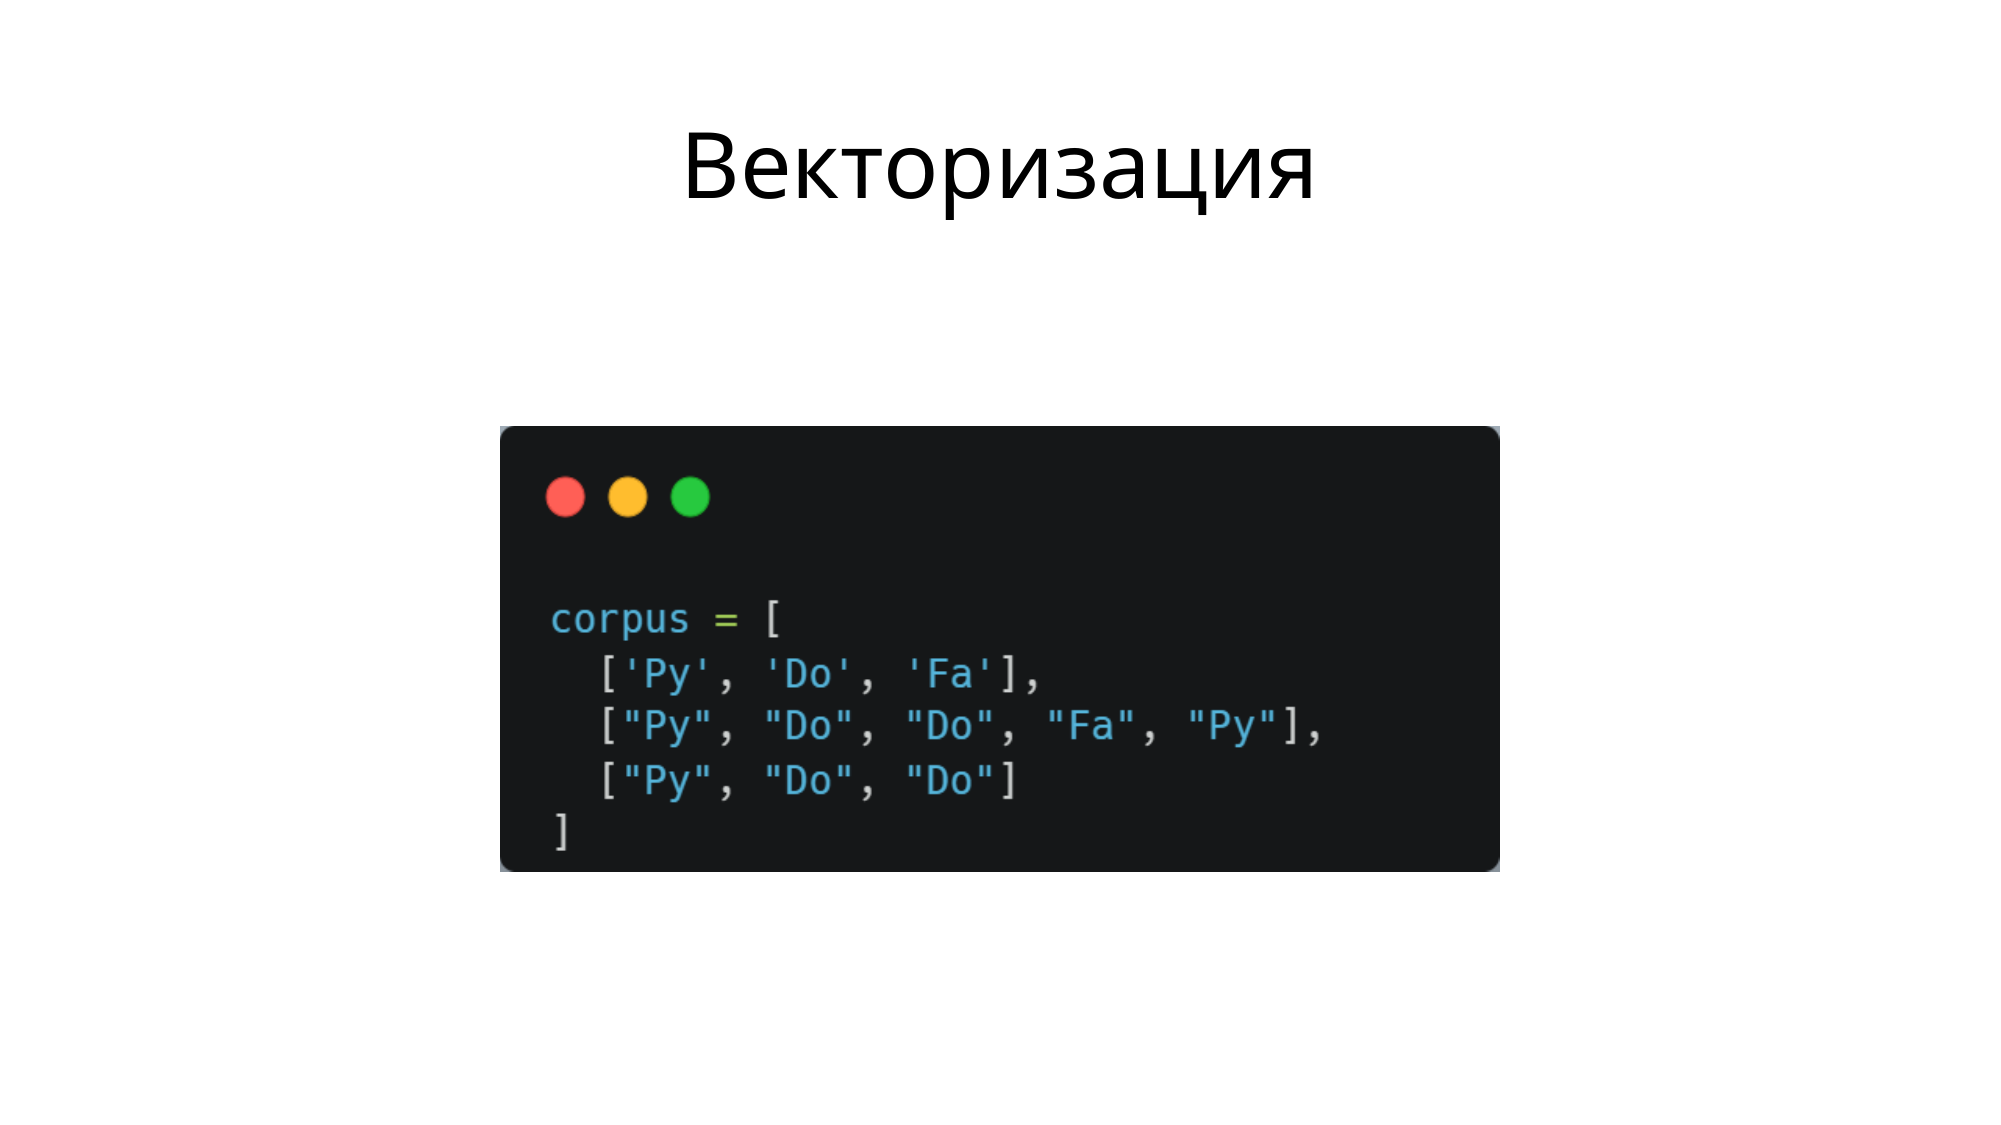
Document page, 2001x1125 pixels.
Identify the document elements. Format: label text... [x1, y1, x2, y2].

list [499, 426, 1500, 872]
title Векторизация [137, 59, 1863, 278]
